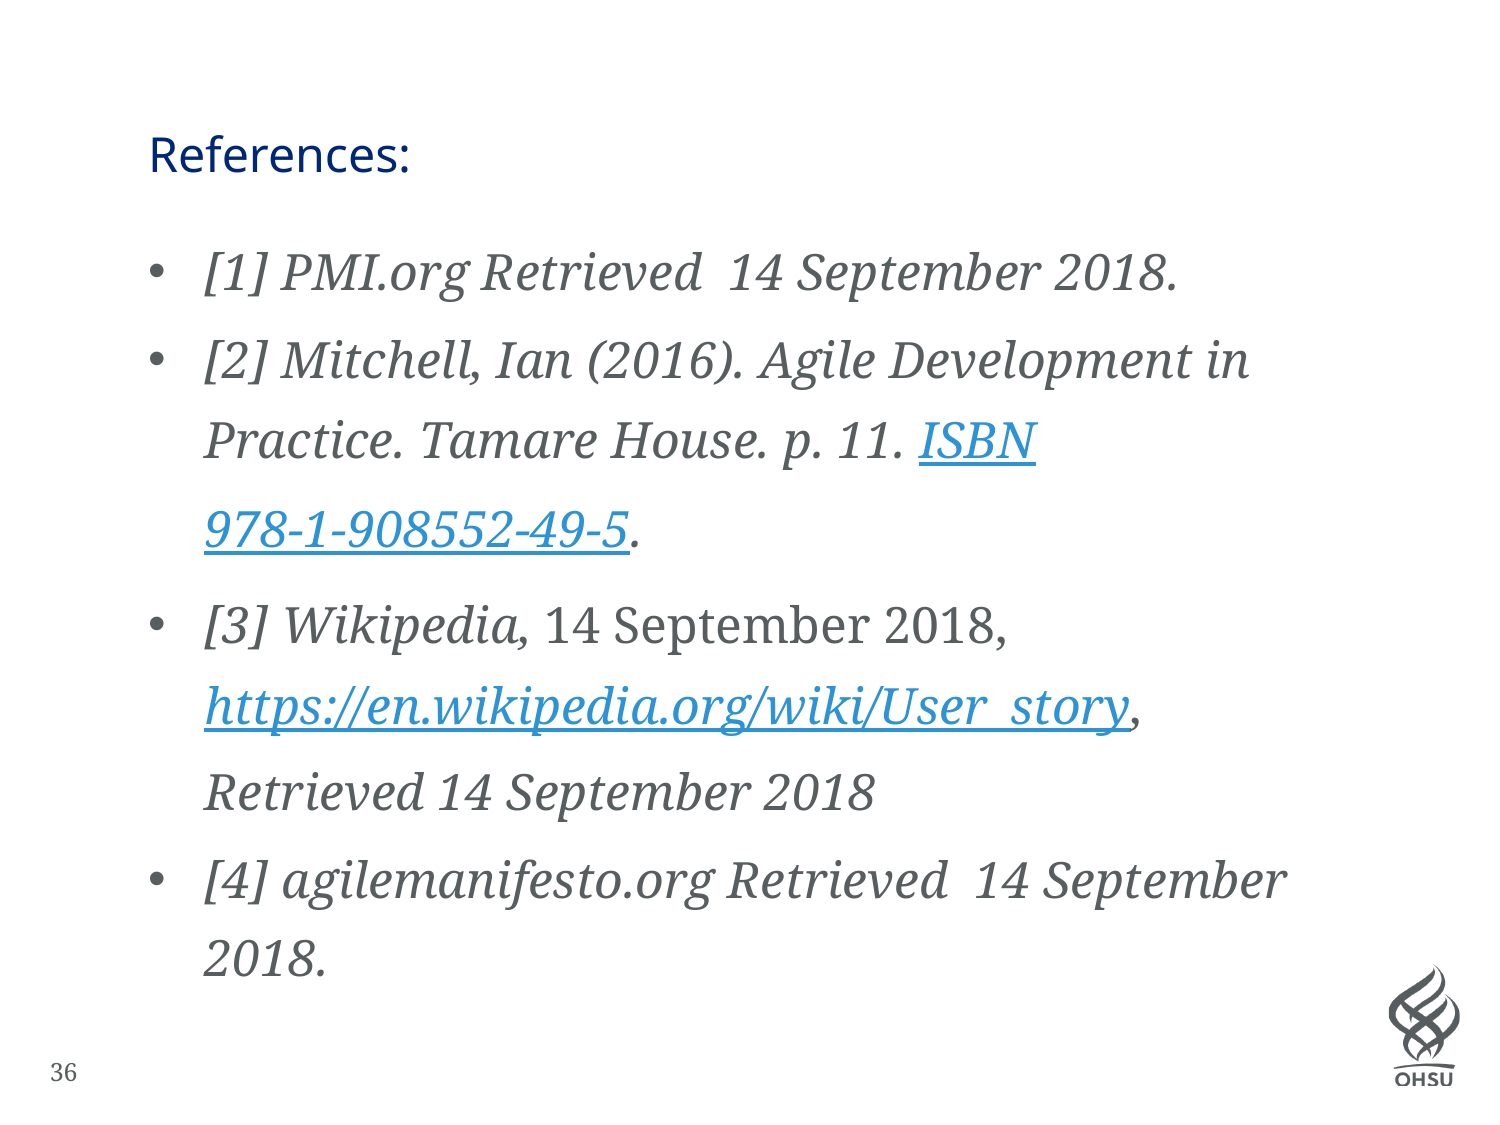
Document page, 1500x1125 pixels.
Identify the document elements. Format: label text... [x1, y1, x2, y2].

list [1] PMI.org Retrieved 14 September 2018. [2] Mitchell, Ian (2016). Agile Development in Practice. Tamare House. p. 11. ISBN 978-1-908552-49-5. [3] Wikipedia, 14 September 2018, https://en.wikipedia.org/wiki/User_story, Retrieved 14 September 2018 [4] agilemanifesto.org Retrieved 14 September 2018. [133, 214, 1369, 1040]
title References: [133, 113, 1370, 215]
